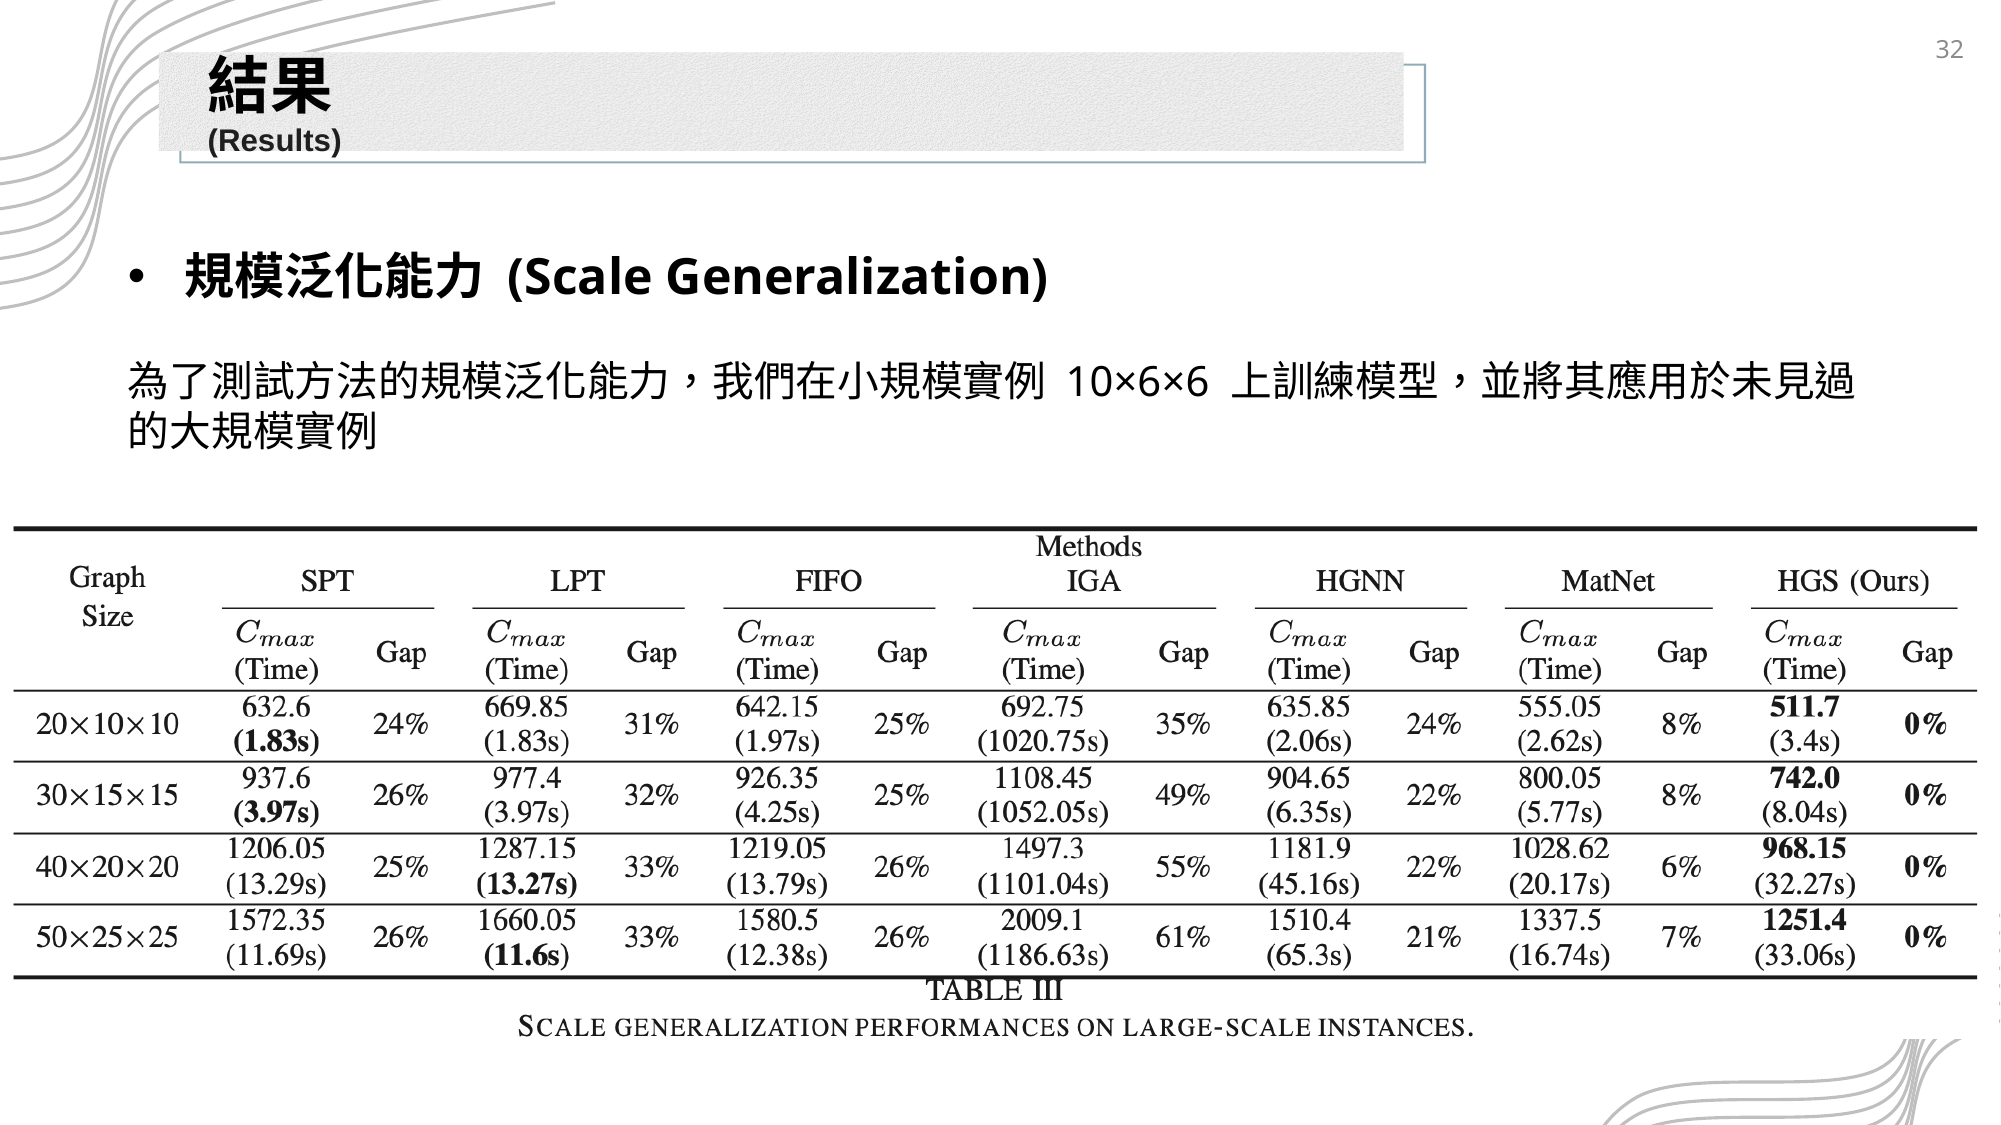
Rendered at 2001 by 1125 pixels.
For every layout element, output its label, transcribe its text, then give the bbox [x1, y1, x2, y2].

text_box 規模泛化能力 (Scale Generalization) 為了測試方法的規模泛化能力，我們在小規模實例 10×6×6 上訓練模型，並將其應用於未見過的大規模實例 [112, 237, 1902, 463]
slide_number 31 [1529, 20, 1980, 81]
text_box 結果 (Results) [192, 38, 1758, 166]
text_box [158, 51, 1426, 163]
picture [0, 514, 2000, 1040]
